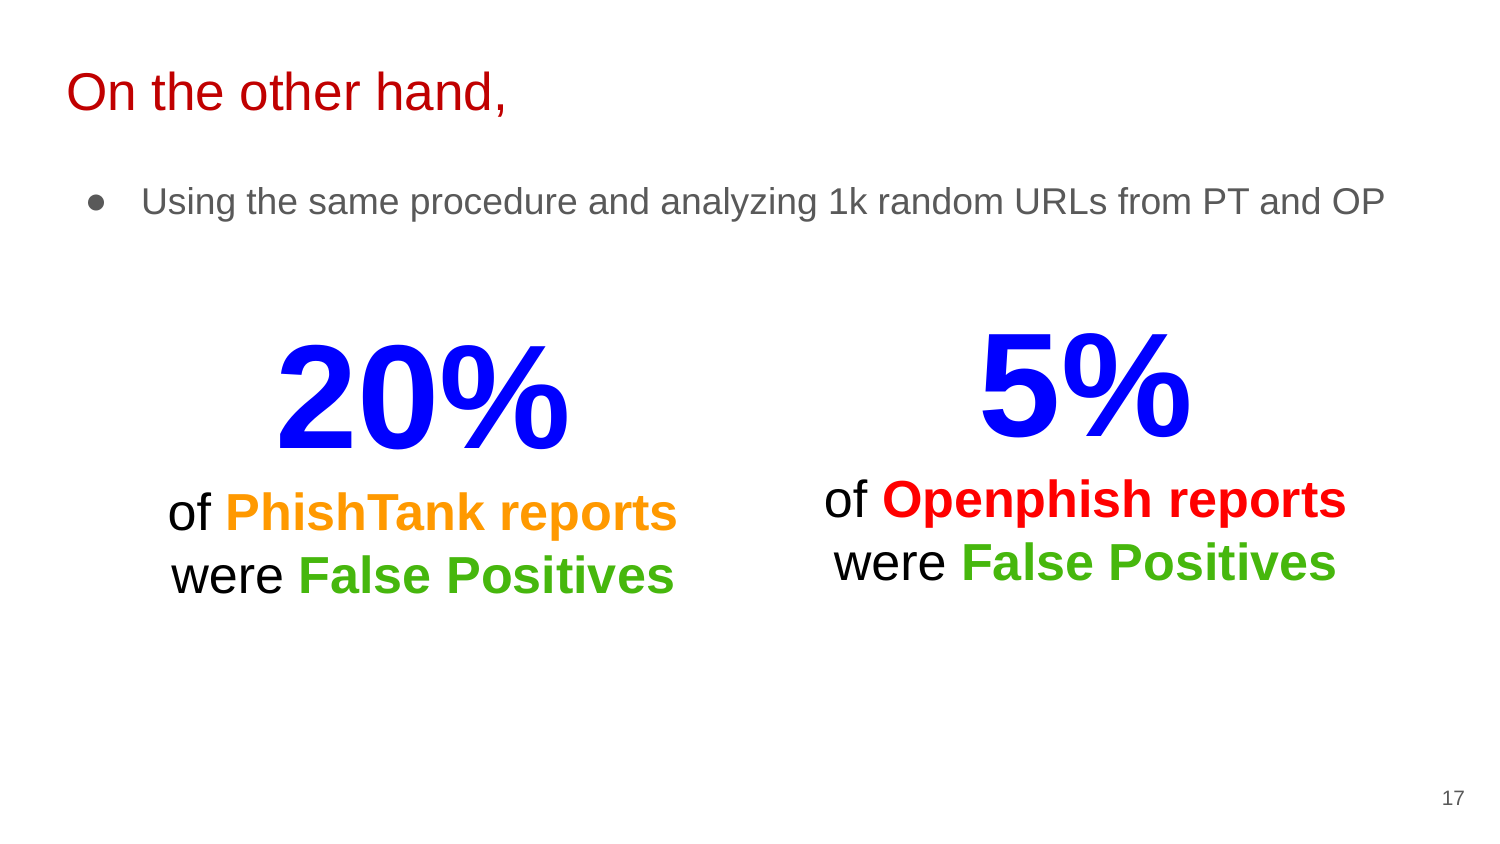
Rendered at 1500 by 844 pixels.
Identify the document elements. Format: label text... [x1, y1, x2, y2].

list Using the same procedure and analyzing 1k random URLs from PT and OP [51, 165, 1449, 302]
text_box 20% of PhishTank reports were False Positives [150, 286, 697, 619]
slide_number ‹#› [1389, 764, 1480, 830]
title On the other hand, [51, 42, 1449, 137]
text_box 5% of Openphish reports were False Positives [781, 273, 1390, 606]
